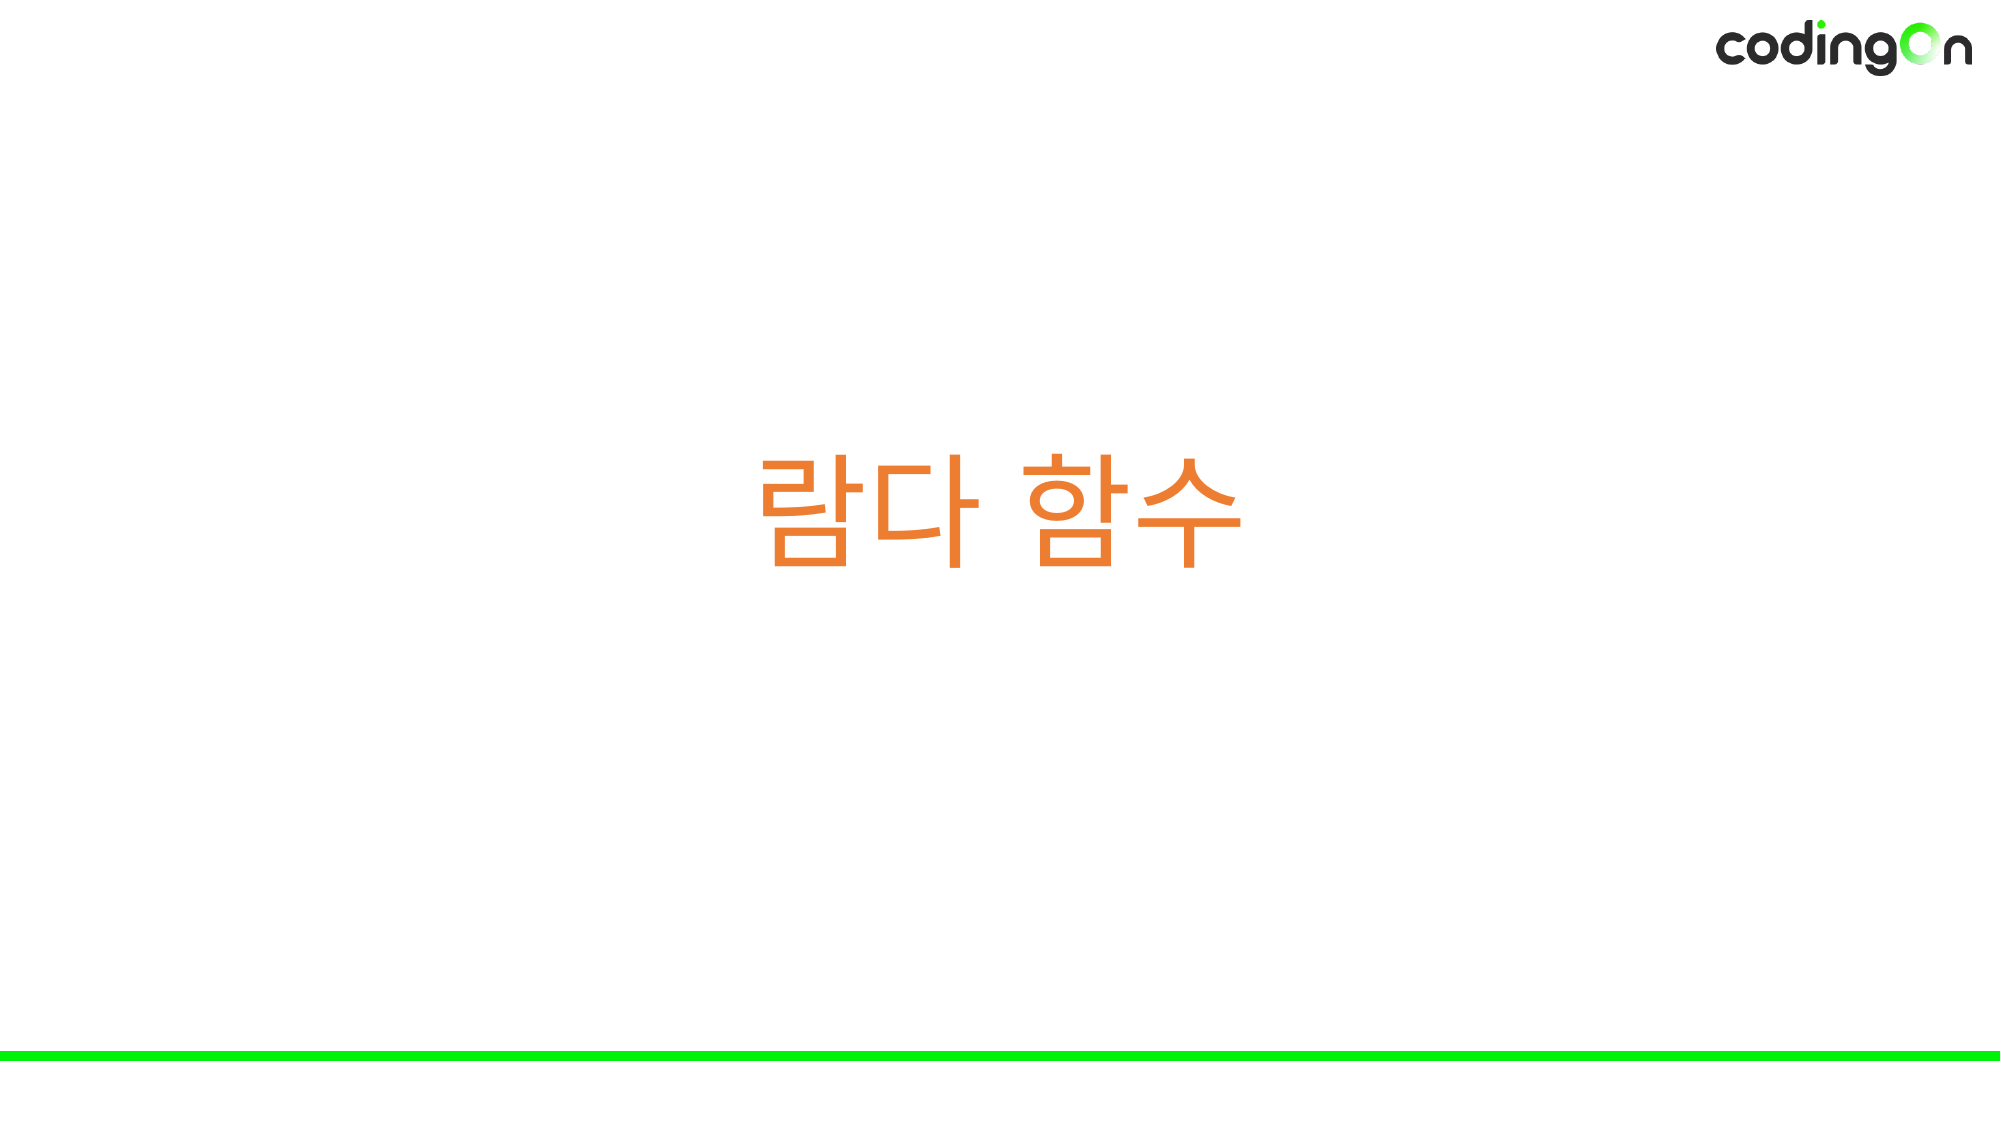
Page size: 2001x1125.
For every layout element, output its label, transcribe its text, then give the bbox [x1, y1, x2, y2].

picture [1716, 20, 1972, 76]
text_box 람다 함수 [737, 426, 1263, 592]
